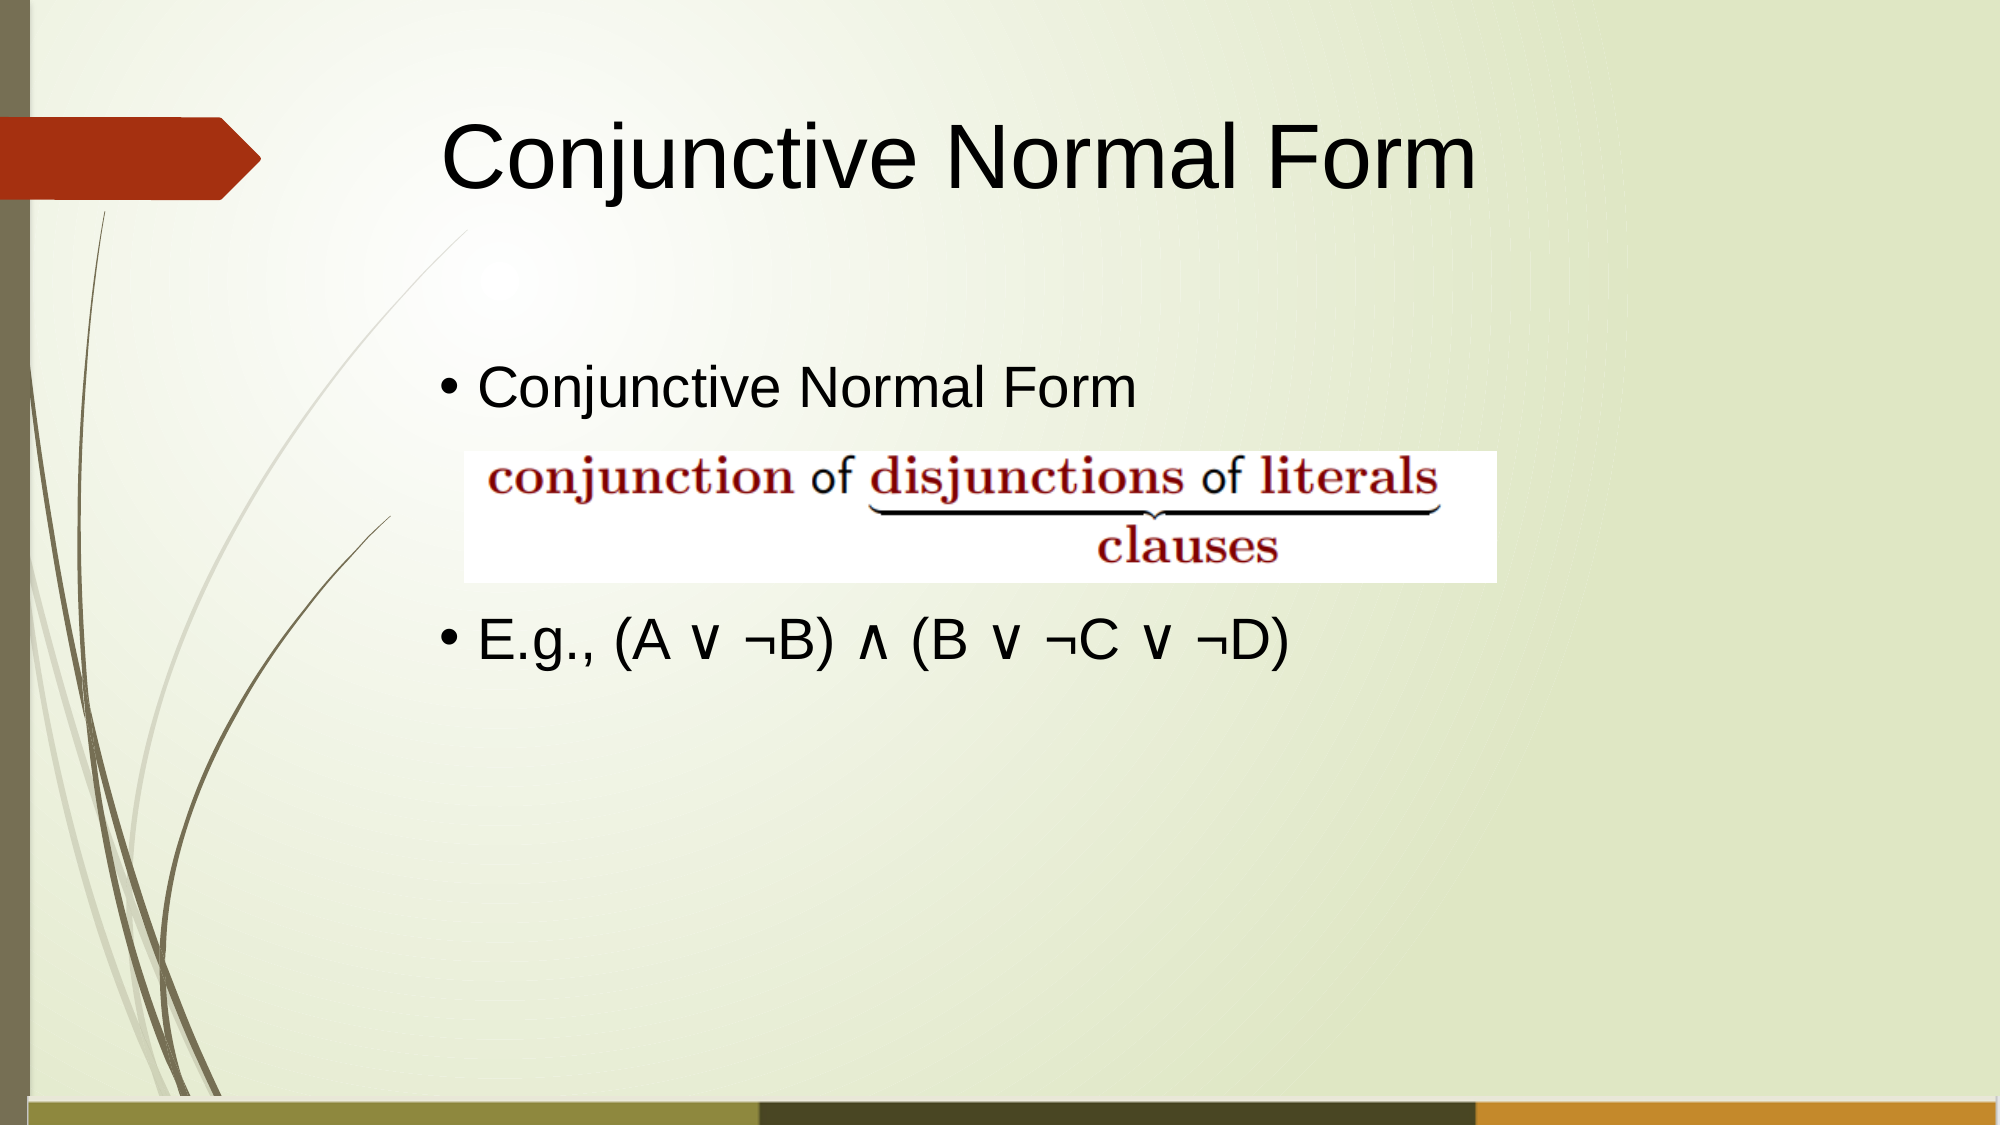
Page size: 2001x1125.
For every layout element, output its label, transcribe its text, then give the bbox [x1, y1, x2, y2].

list Conjunctive Normal Form E.g., (A ∨ ¬B) ∧ (B ∨ ¬C ∨ ¬D) [424, 350, 1888, 970]
picture [463, 450, 1498, 583]
title Conjunctive Normal Form [425, 102, 1888, 313]
picture [27, 1096, 2000, 1125]
